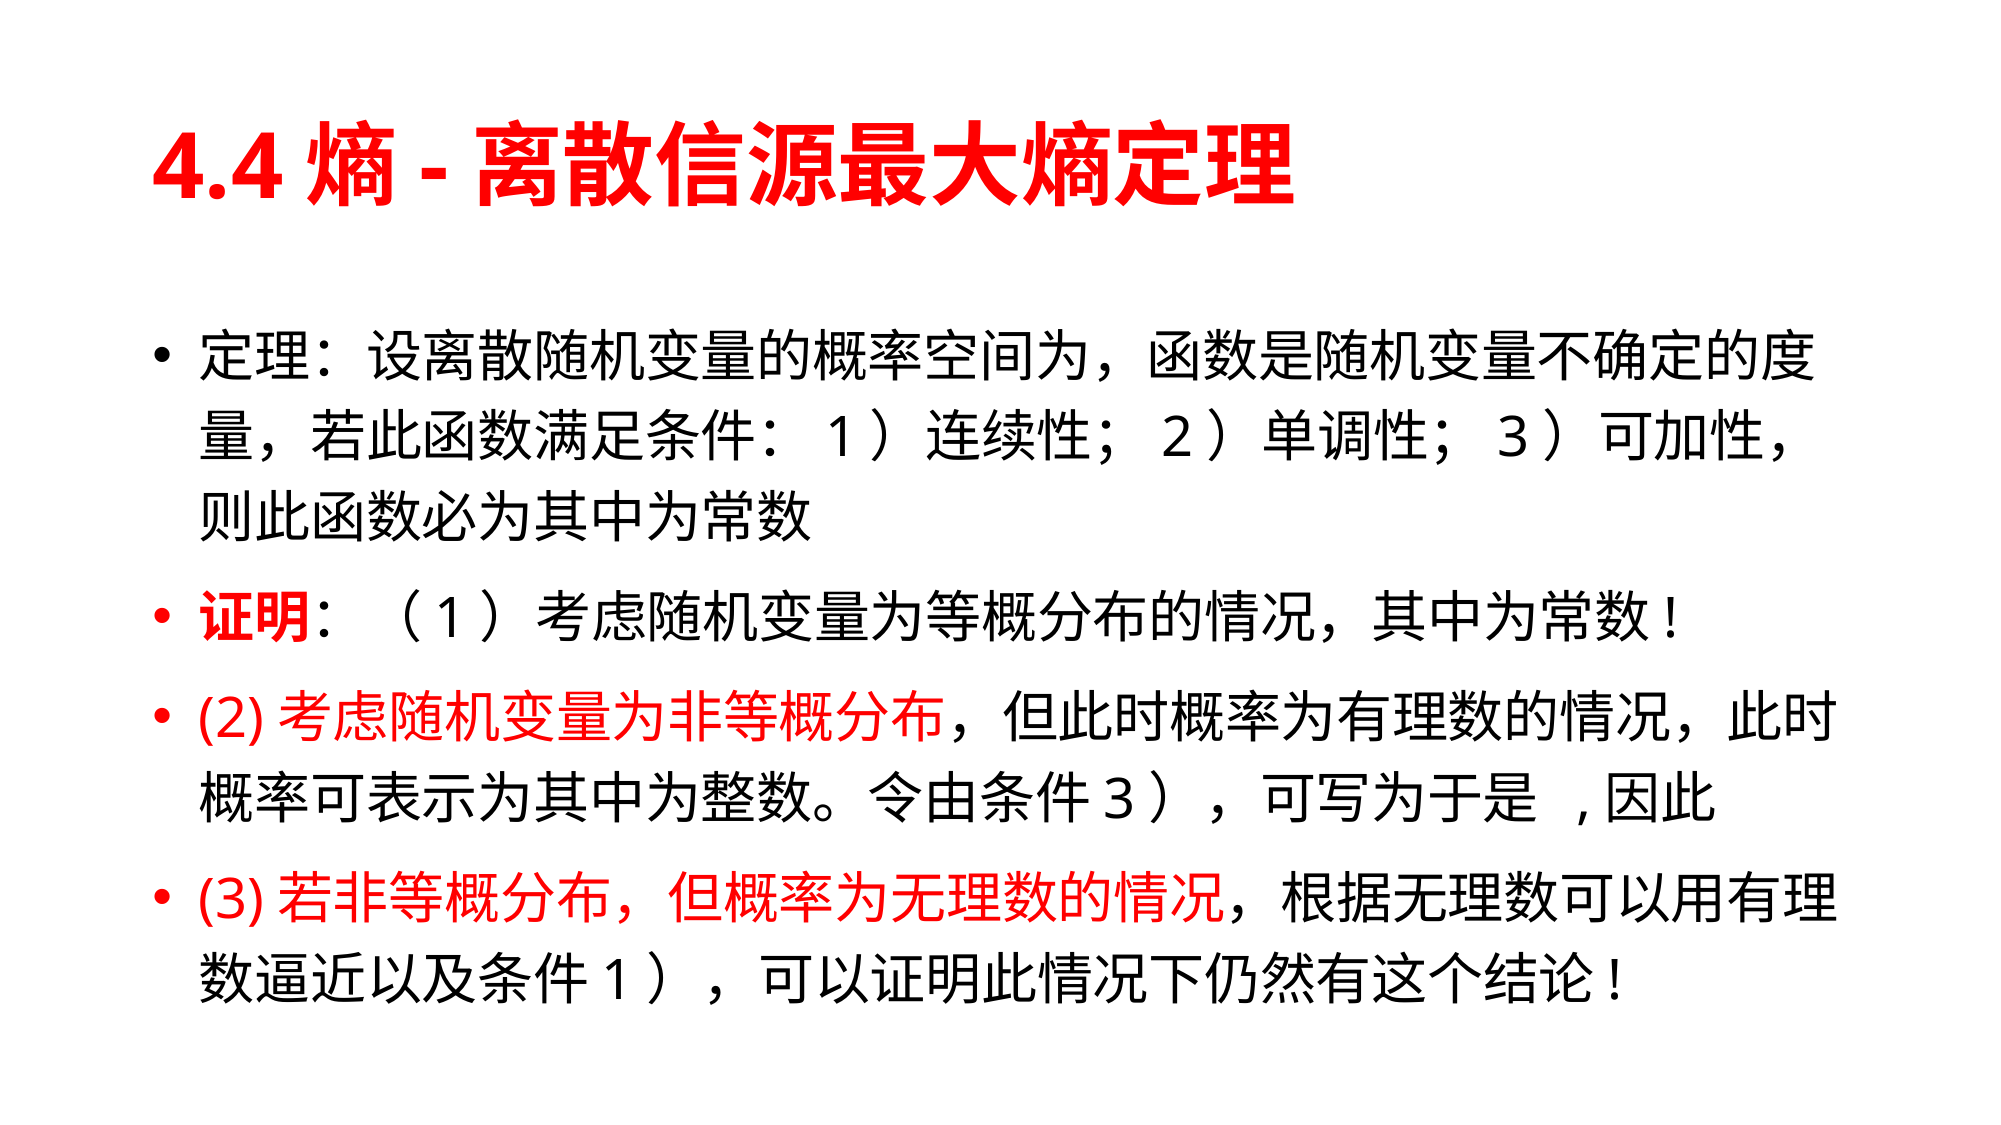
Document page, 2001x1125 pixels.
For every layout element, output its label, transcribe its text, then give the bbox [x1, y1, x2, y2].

title 4.4熵-离散信源最大熵定理 [137, 59, 1863, 278]
